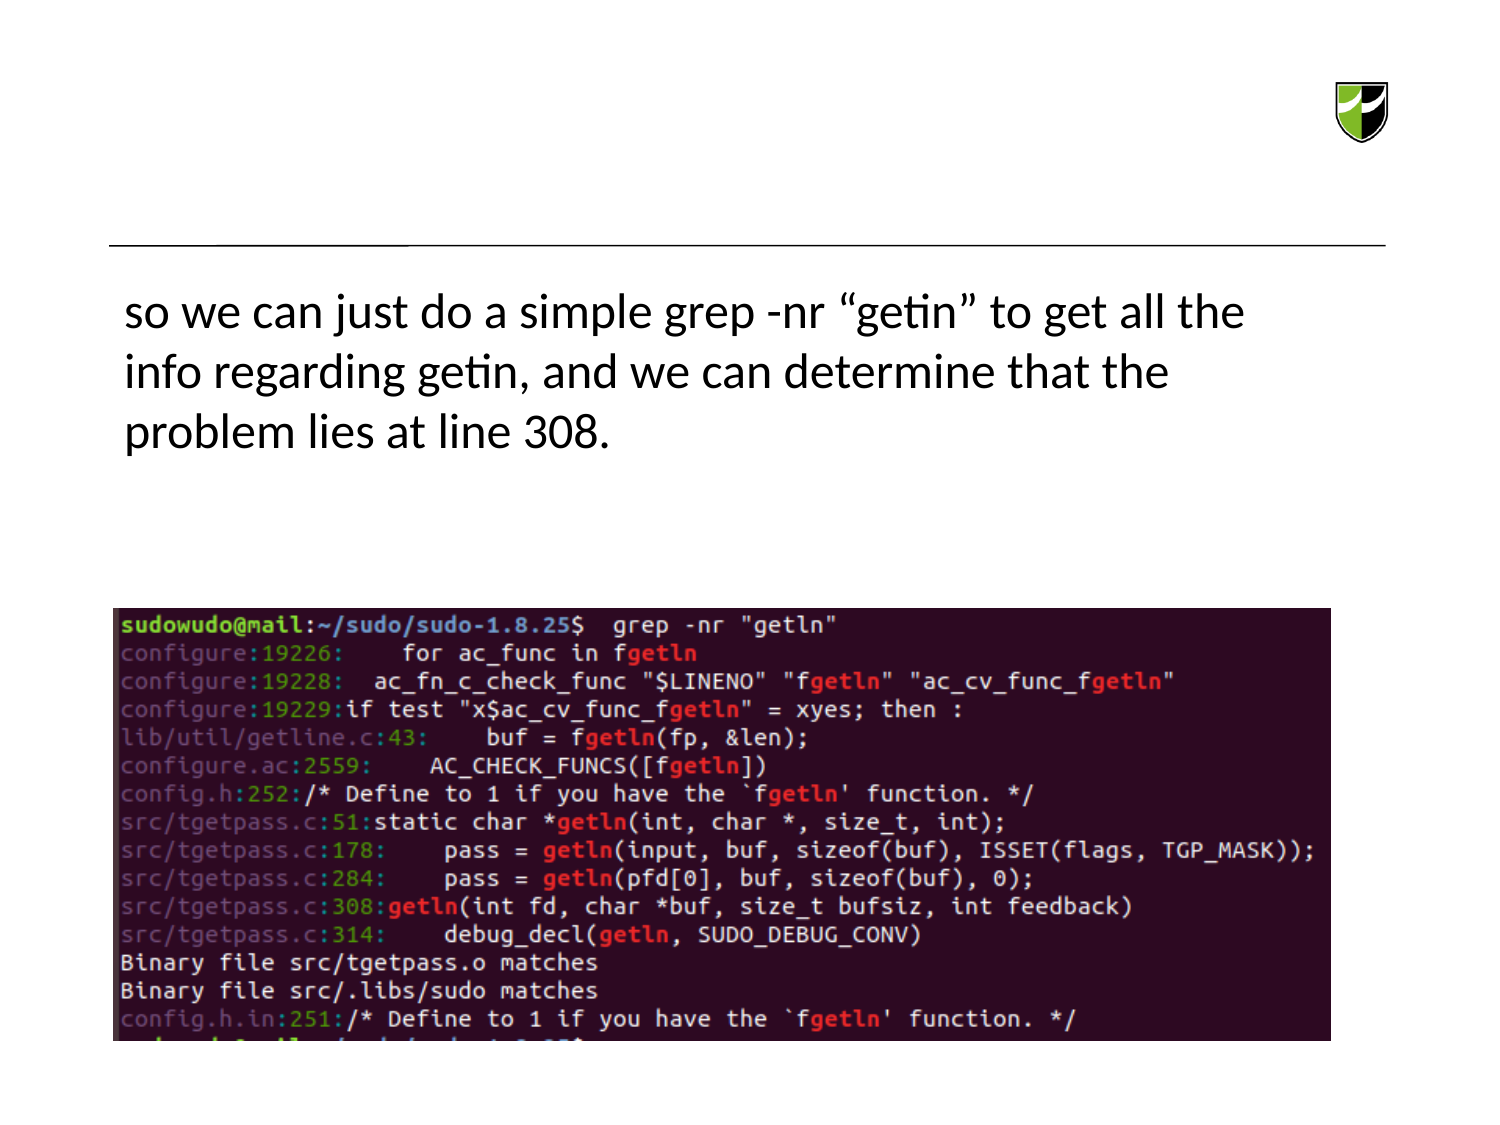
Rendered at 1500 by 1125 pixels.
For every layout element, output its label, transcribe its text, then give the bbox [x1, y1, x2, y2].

picture [1335, 75, 1393, 143]
list so we can just do a simple grep -nr “getin” to get all the info regarding getin, and we can determine that the problem lies at line 308. [109, 270, 1336, 611]
picture [113, 607, 1332, 1042]
